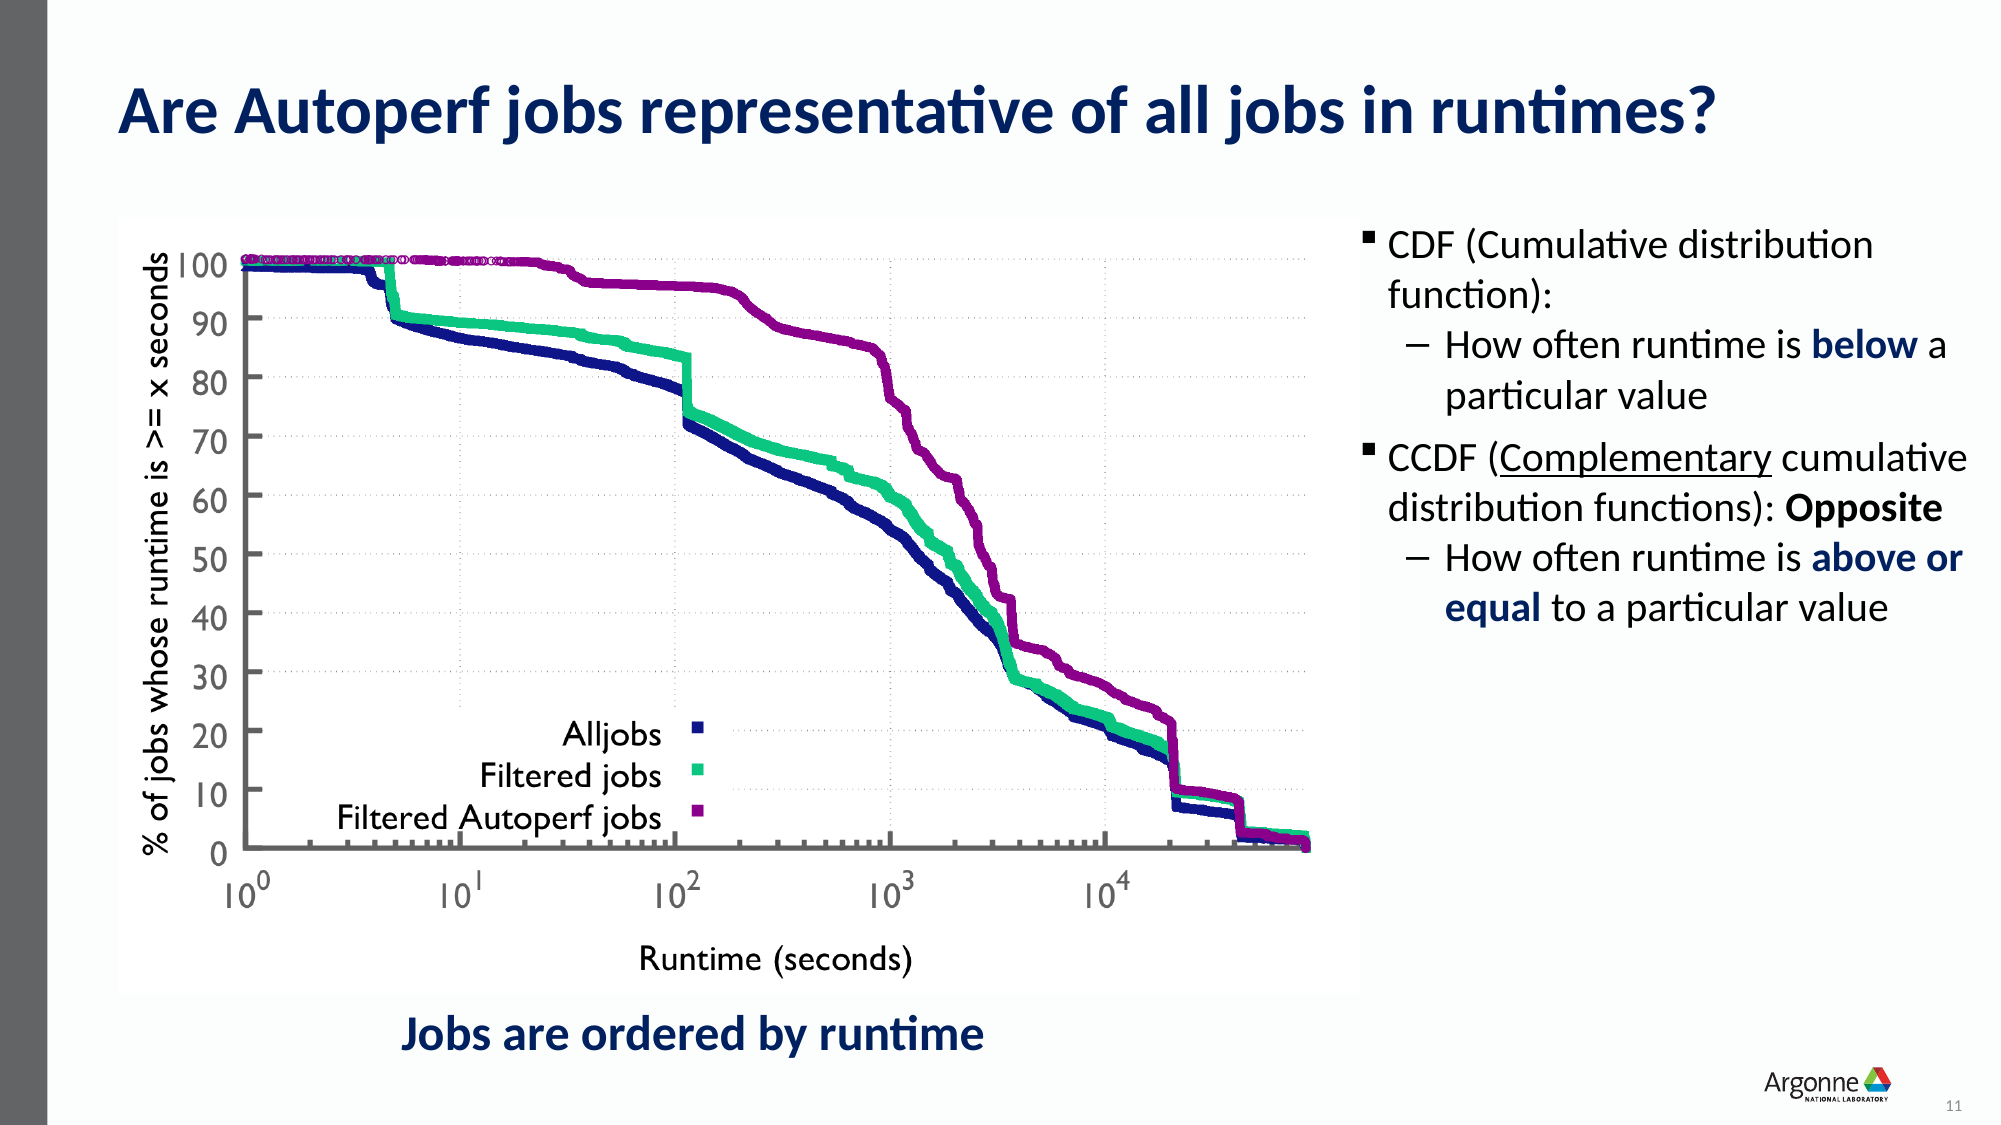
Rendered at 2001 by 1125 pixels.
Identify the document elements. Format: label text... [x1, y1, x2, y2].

picture [118, 217, 1360, 994]
title Are Autoperf jobs representative of all jobs in runtimes? [118, 64, 1941, 151]
text_box CDF (Cumulative distribution function): How often runtime is below a particular value CCDF (Complementary cumulative distribution functions): Opposite How often runtime is above or equal to a particular value [1360, 217, 1975, 867]
text_box Jobs are ordered by runtime [386, 1002, 1002, 1068]
